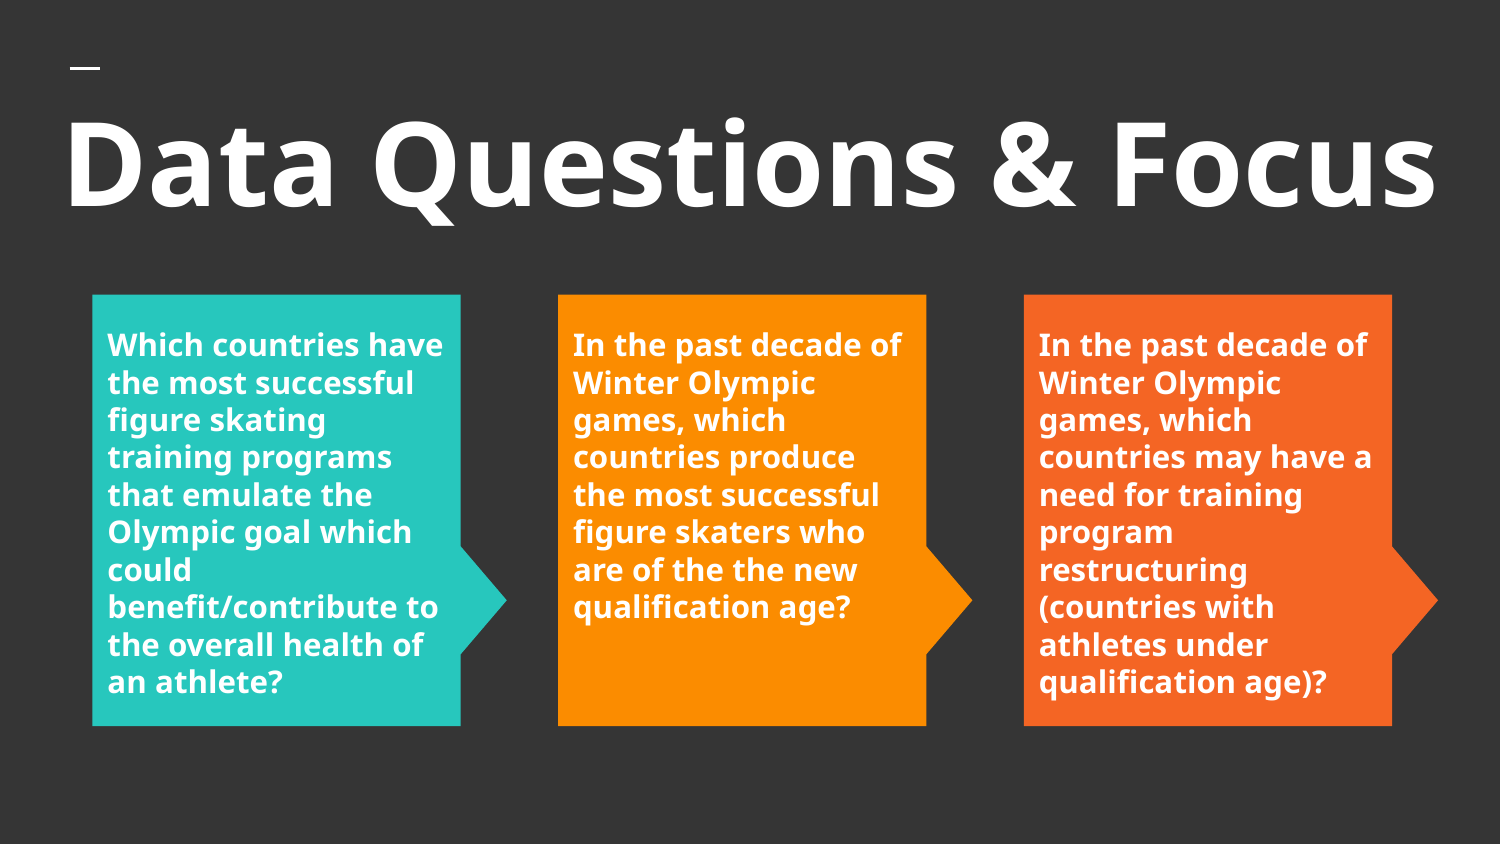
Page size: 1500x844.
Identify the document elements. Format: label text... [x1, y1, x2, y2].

title In the past decade of Winter Olympic games, which countries may have a need for training program restructuring (countries with athletes under qualification age)? [1023, 310, 1393, 727]
title In the past decade of Winter Olympic games, which countries produce the most successful figure skaters who are of the the new qualification age? [558, 310, 927, 719]
title Which countries have the most successful figure skating training programs that emulate the Olympic goal which could benefit/contribute to the overall health of an athlete? [92, 310, 461, 702]
text_box [92, 702, 461, 727]
text_box [92, 294, 461, 310]
text_box [461, 546, 507, 654]
text_box [558, 719, 927, 727]
title Data Questions & Focus [46, 74, 1461, 285]
text_box [1023, 294, 1393, 310]
text_box [1393, 547, 1439, 654]
text_box [558, 294, 927, 310]
text_box [927, 547, 973, 654]
